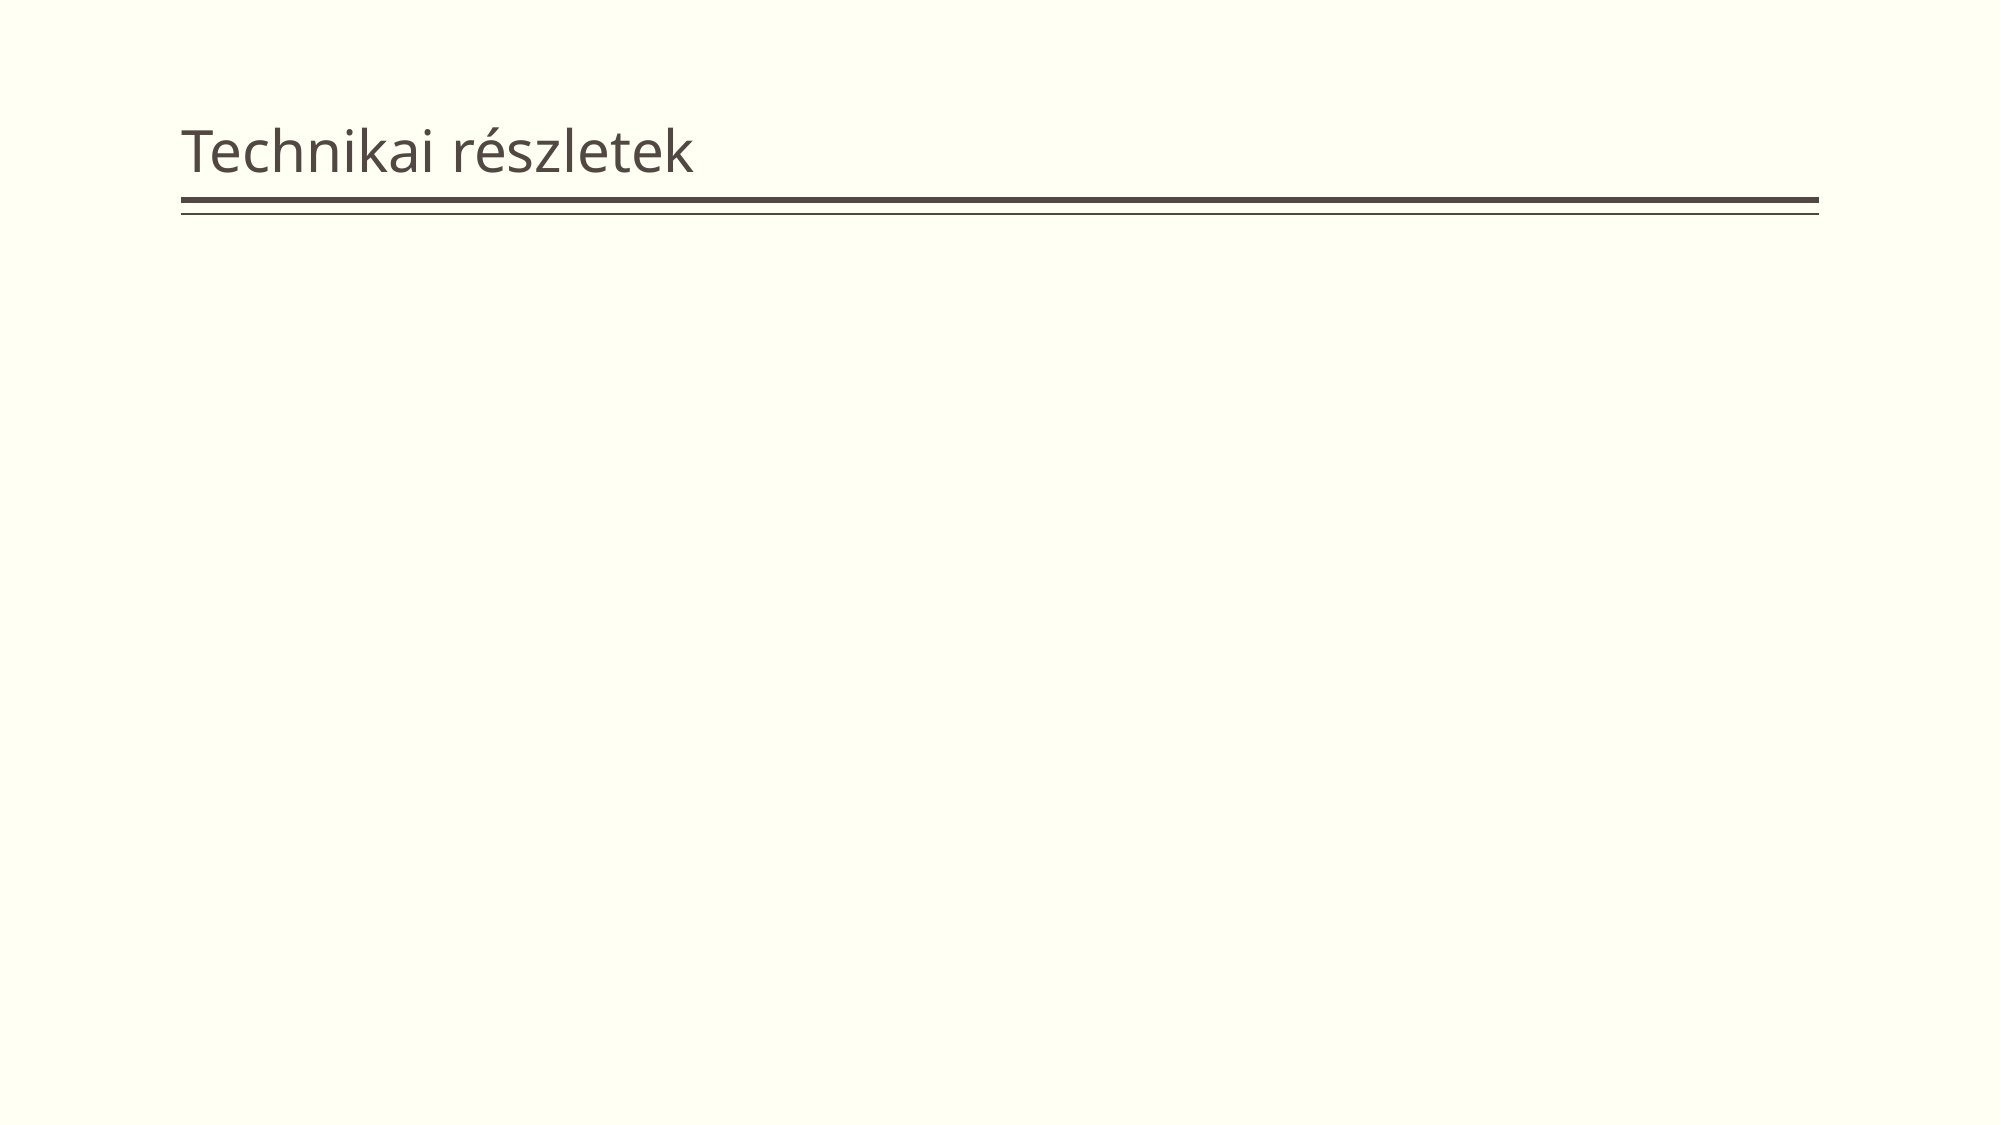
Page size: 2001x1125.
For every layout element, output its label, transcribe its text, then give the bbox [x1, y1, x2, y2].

title Technikai részletek [181, 12, 1819, 193]
